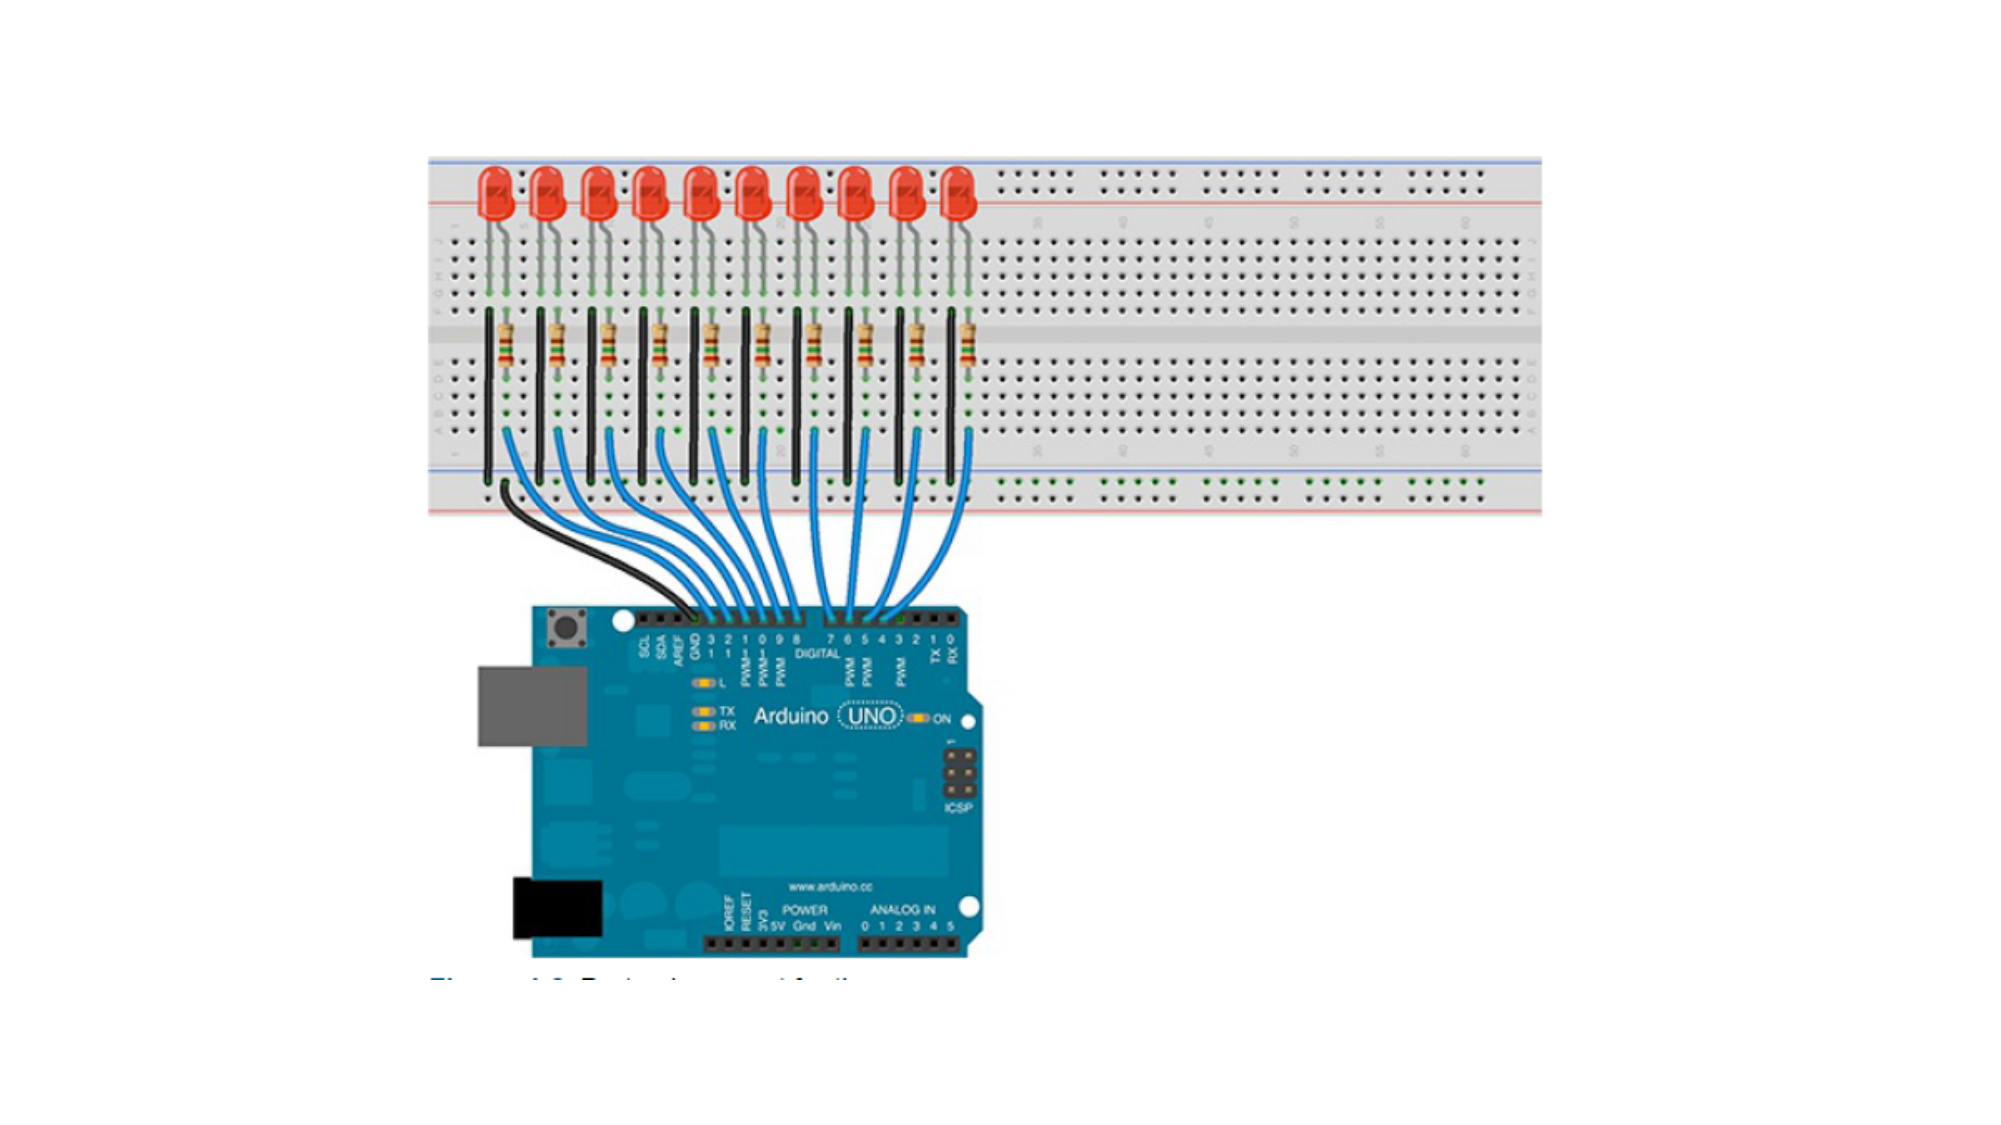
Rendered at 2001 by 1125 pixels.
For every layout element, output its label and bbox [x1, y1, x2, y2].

picture [345, 90, 1579, 980]
